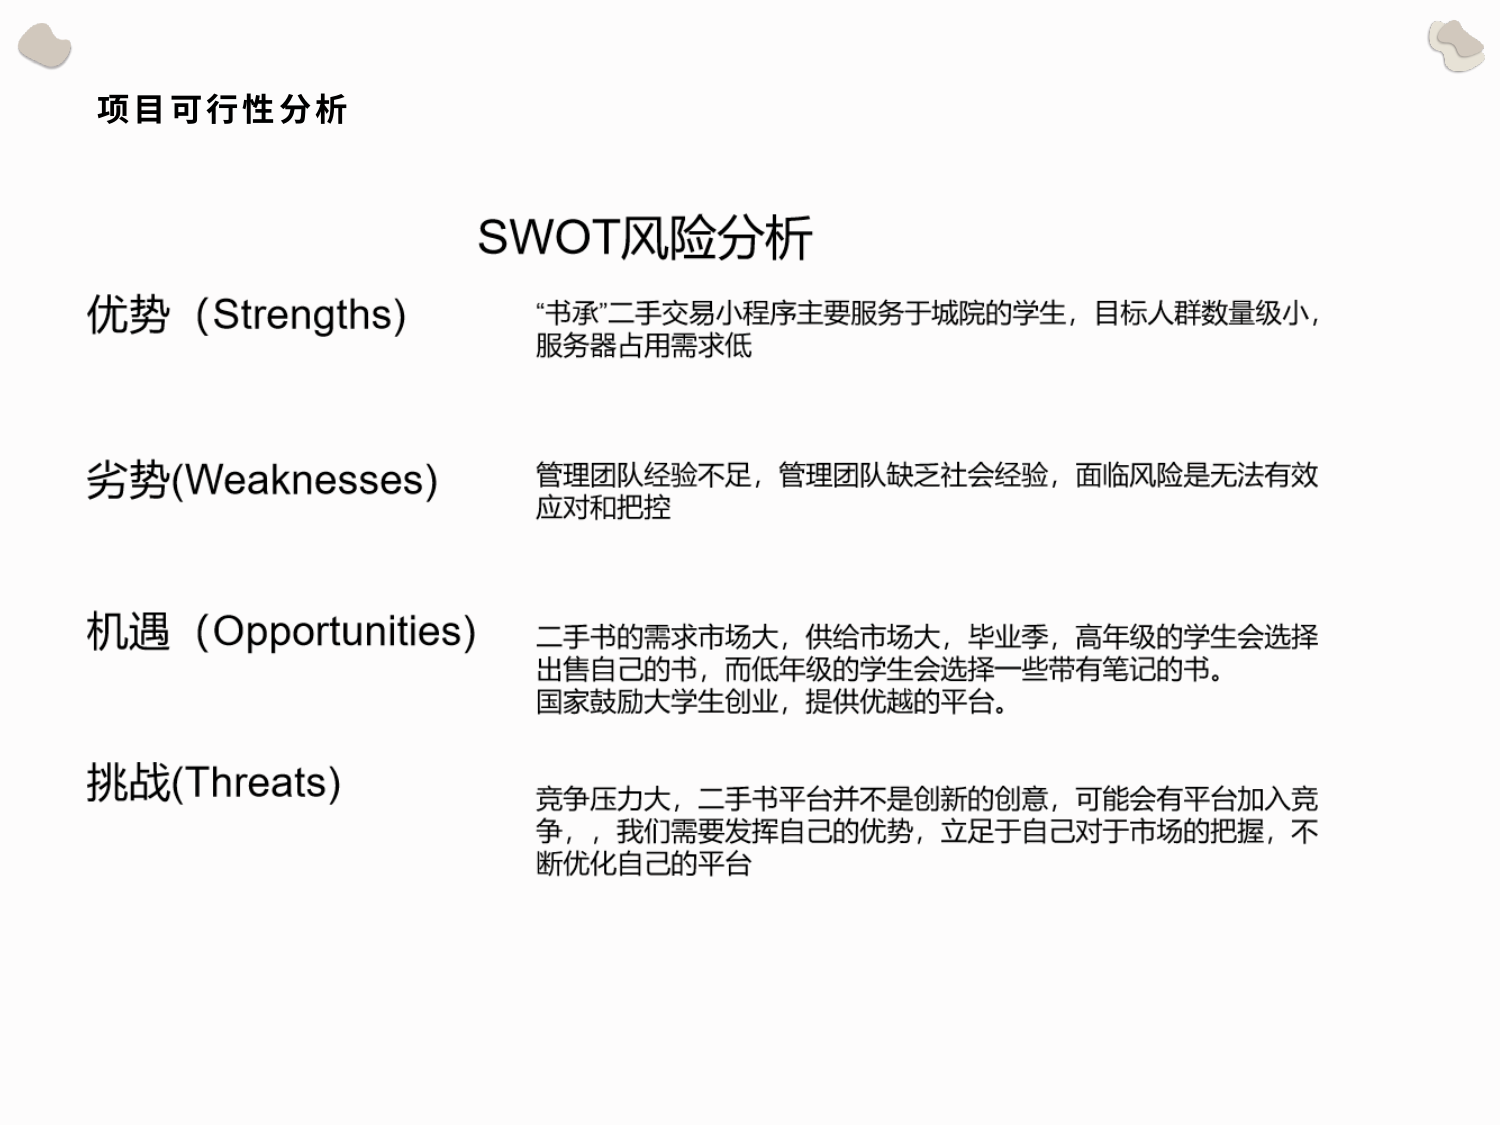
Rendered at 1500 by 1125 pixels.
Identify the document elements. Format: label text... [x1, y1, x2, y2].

picture [0, 0, 89, 94]
title 项目可行性分析 [82, 81, 1418, 137]
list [76, 202, 1355, 923]
picture [1411, 0, 1500, 94]
